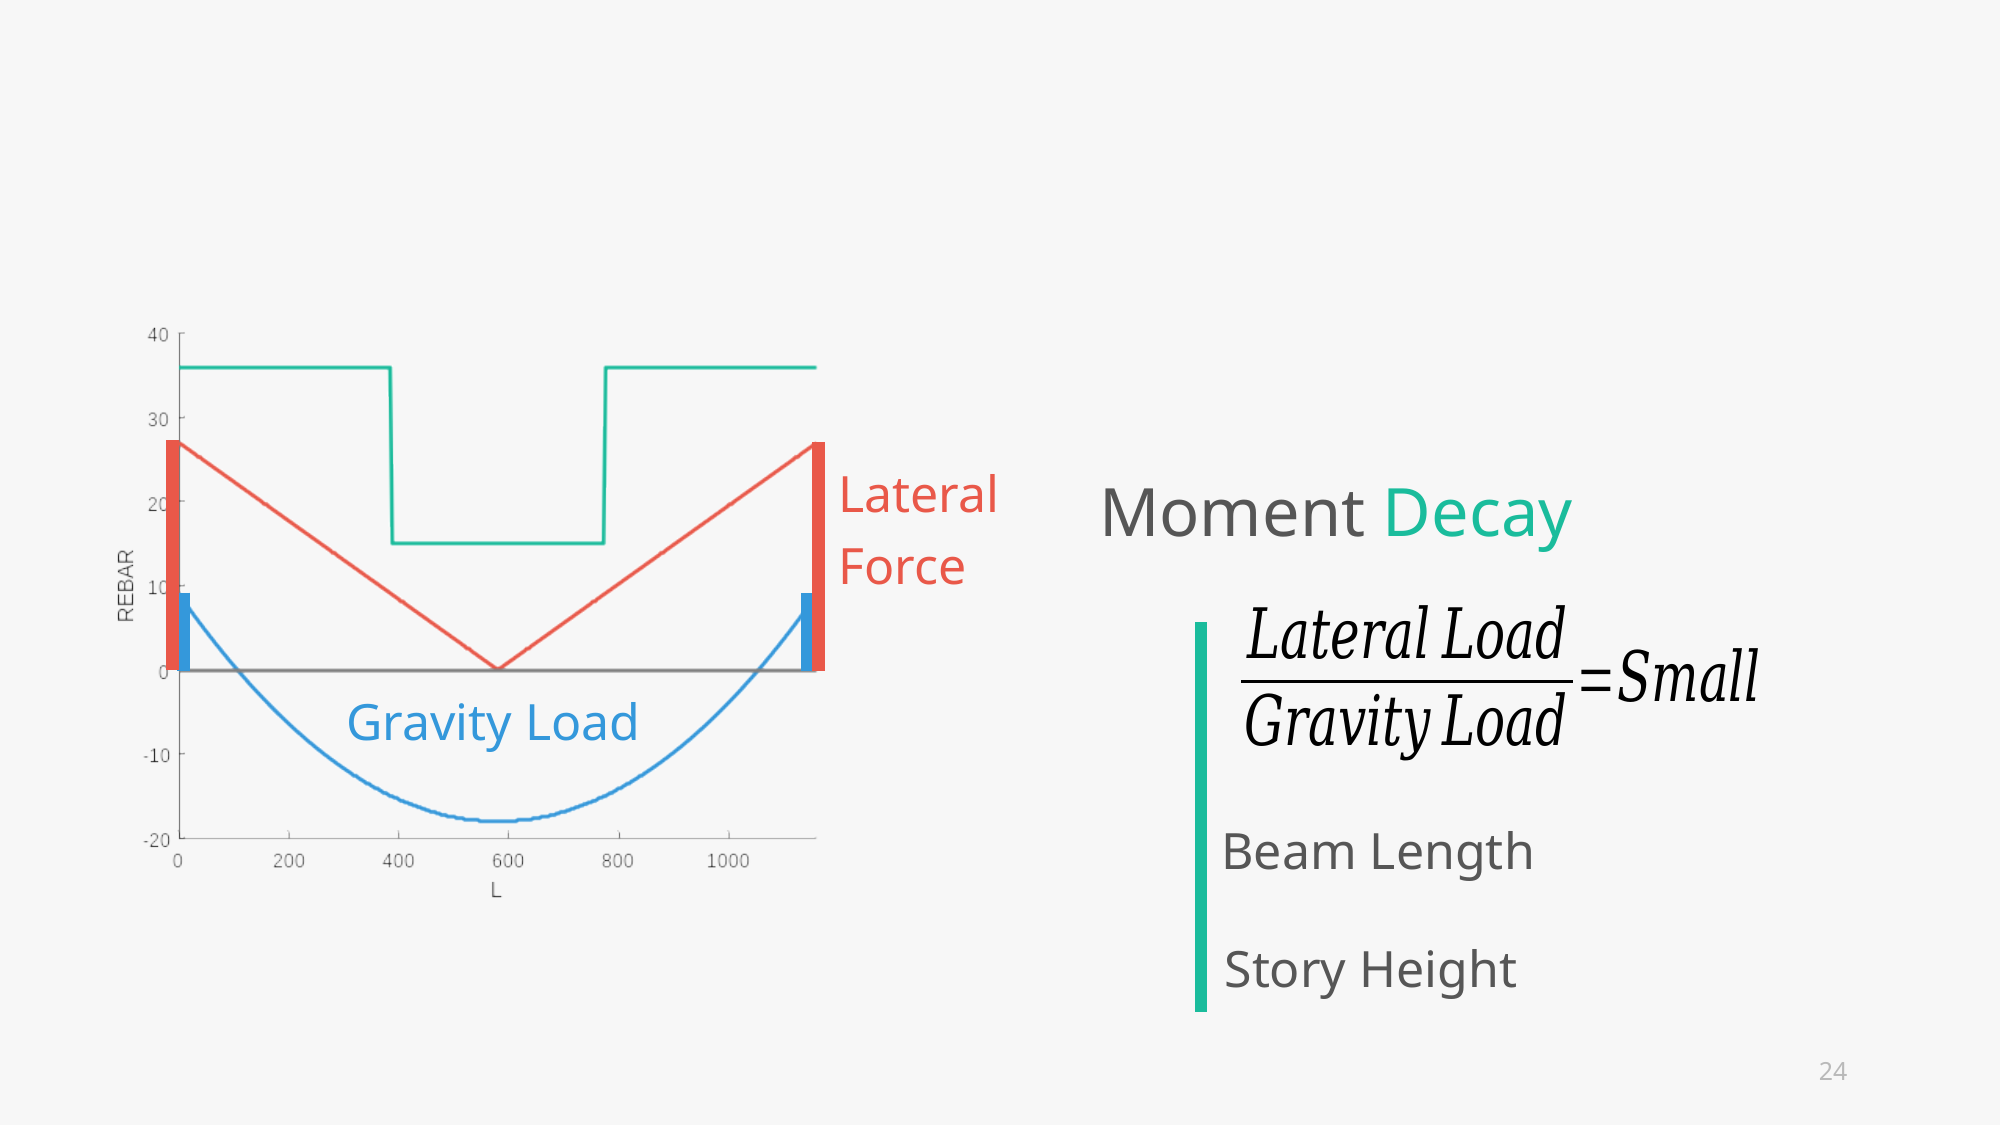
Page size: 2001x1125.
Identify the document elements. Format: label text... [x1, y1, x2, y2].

slide_number 24 [1412, 1042, 1863, 1103]
text_box Beam Length [1221, 799, 1550, 887]
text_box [71, 287, 893, 904]
text_box Moment Decay [1099, 446, 1588, 558]
text_box Lateral Force [893, 443, 1015, 602]
text_box Story Height [1224, 918, 1533, 1005]
